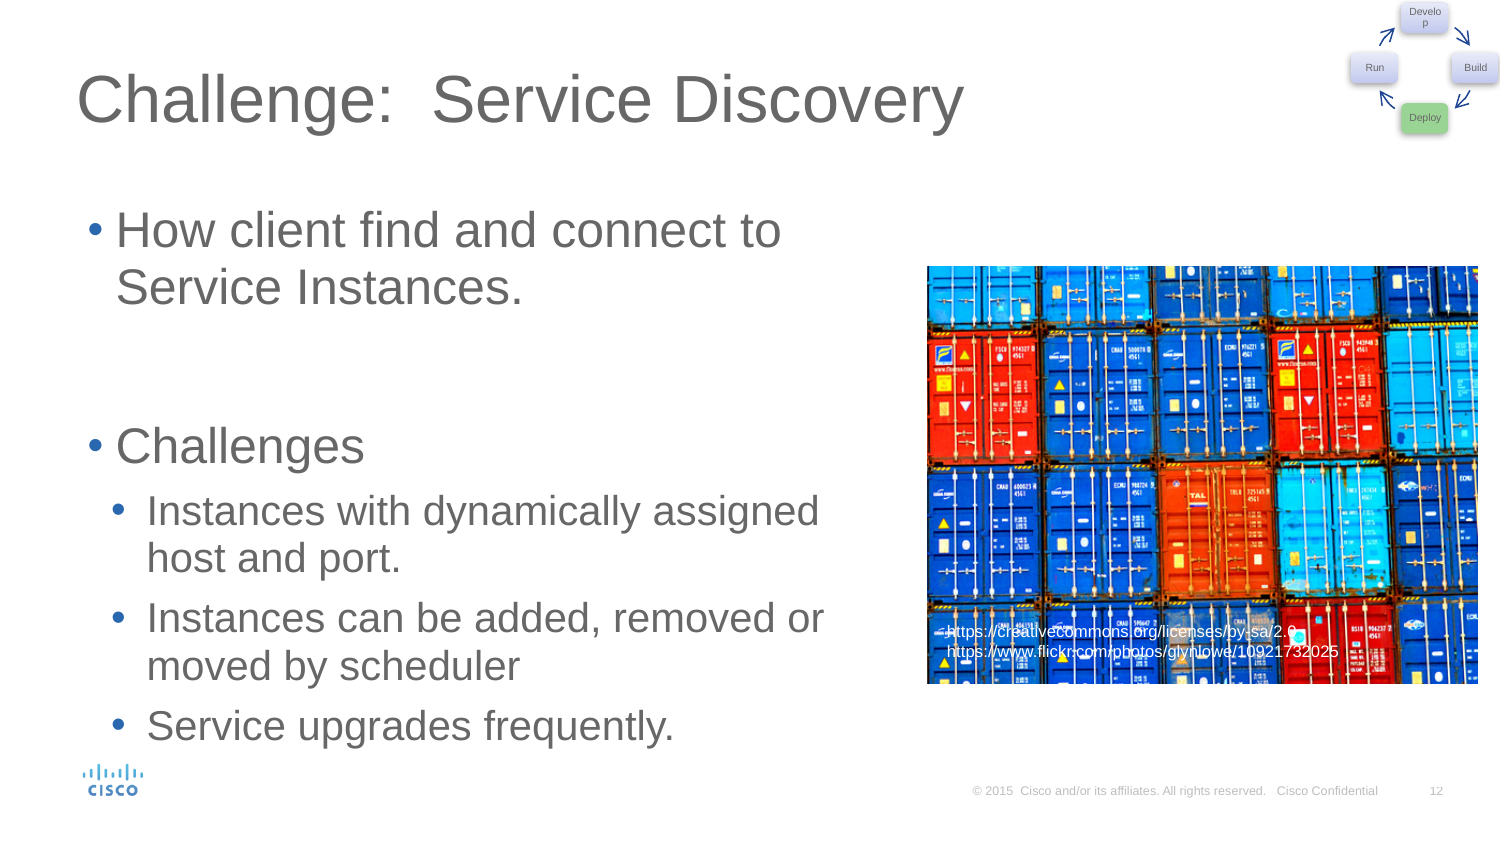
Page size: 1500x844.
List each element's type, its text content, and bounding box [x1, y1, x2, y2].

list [926, 265, 1479, 685]
text_box How client find and connect to Service Instances. Challenges Instances with dynamically assigned host and port. Instances can be added, removed or moved by scheduler Service upgrades frequently. [72, 194, 865, 775]
title Challenge: Service Discovery [61, 43, 1431, 164]
picture [77, 775, 149, 803]
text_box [1295, 2, 1500, 135]
